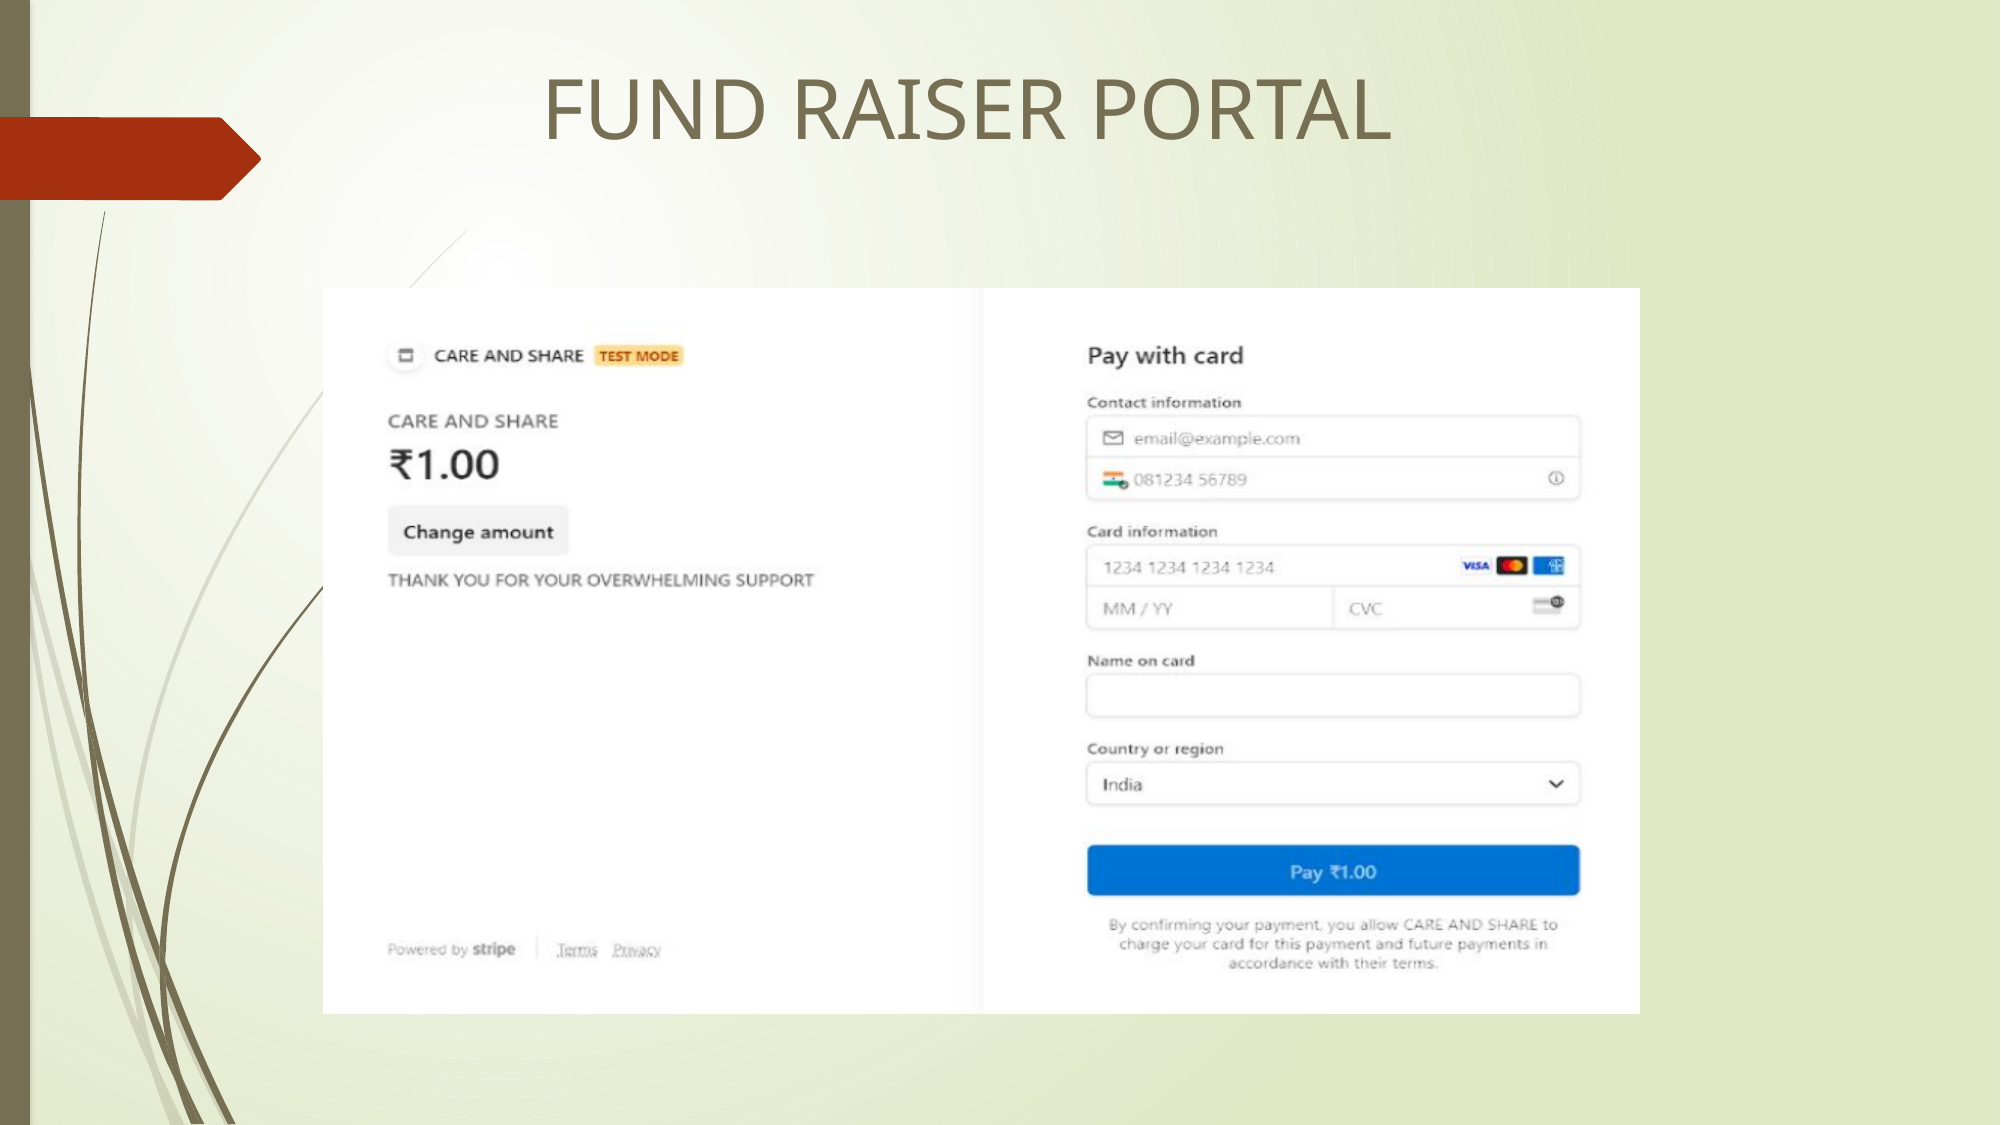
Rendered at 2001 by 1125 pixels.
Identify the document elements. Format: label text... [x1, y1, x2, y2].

text_box FUND RAISER PORTAL [526, 48, 1438, 287]
picture [323, 288, 1640, 1015]
